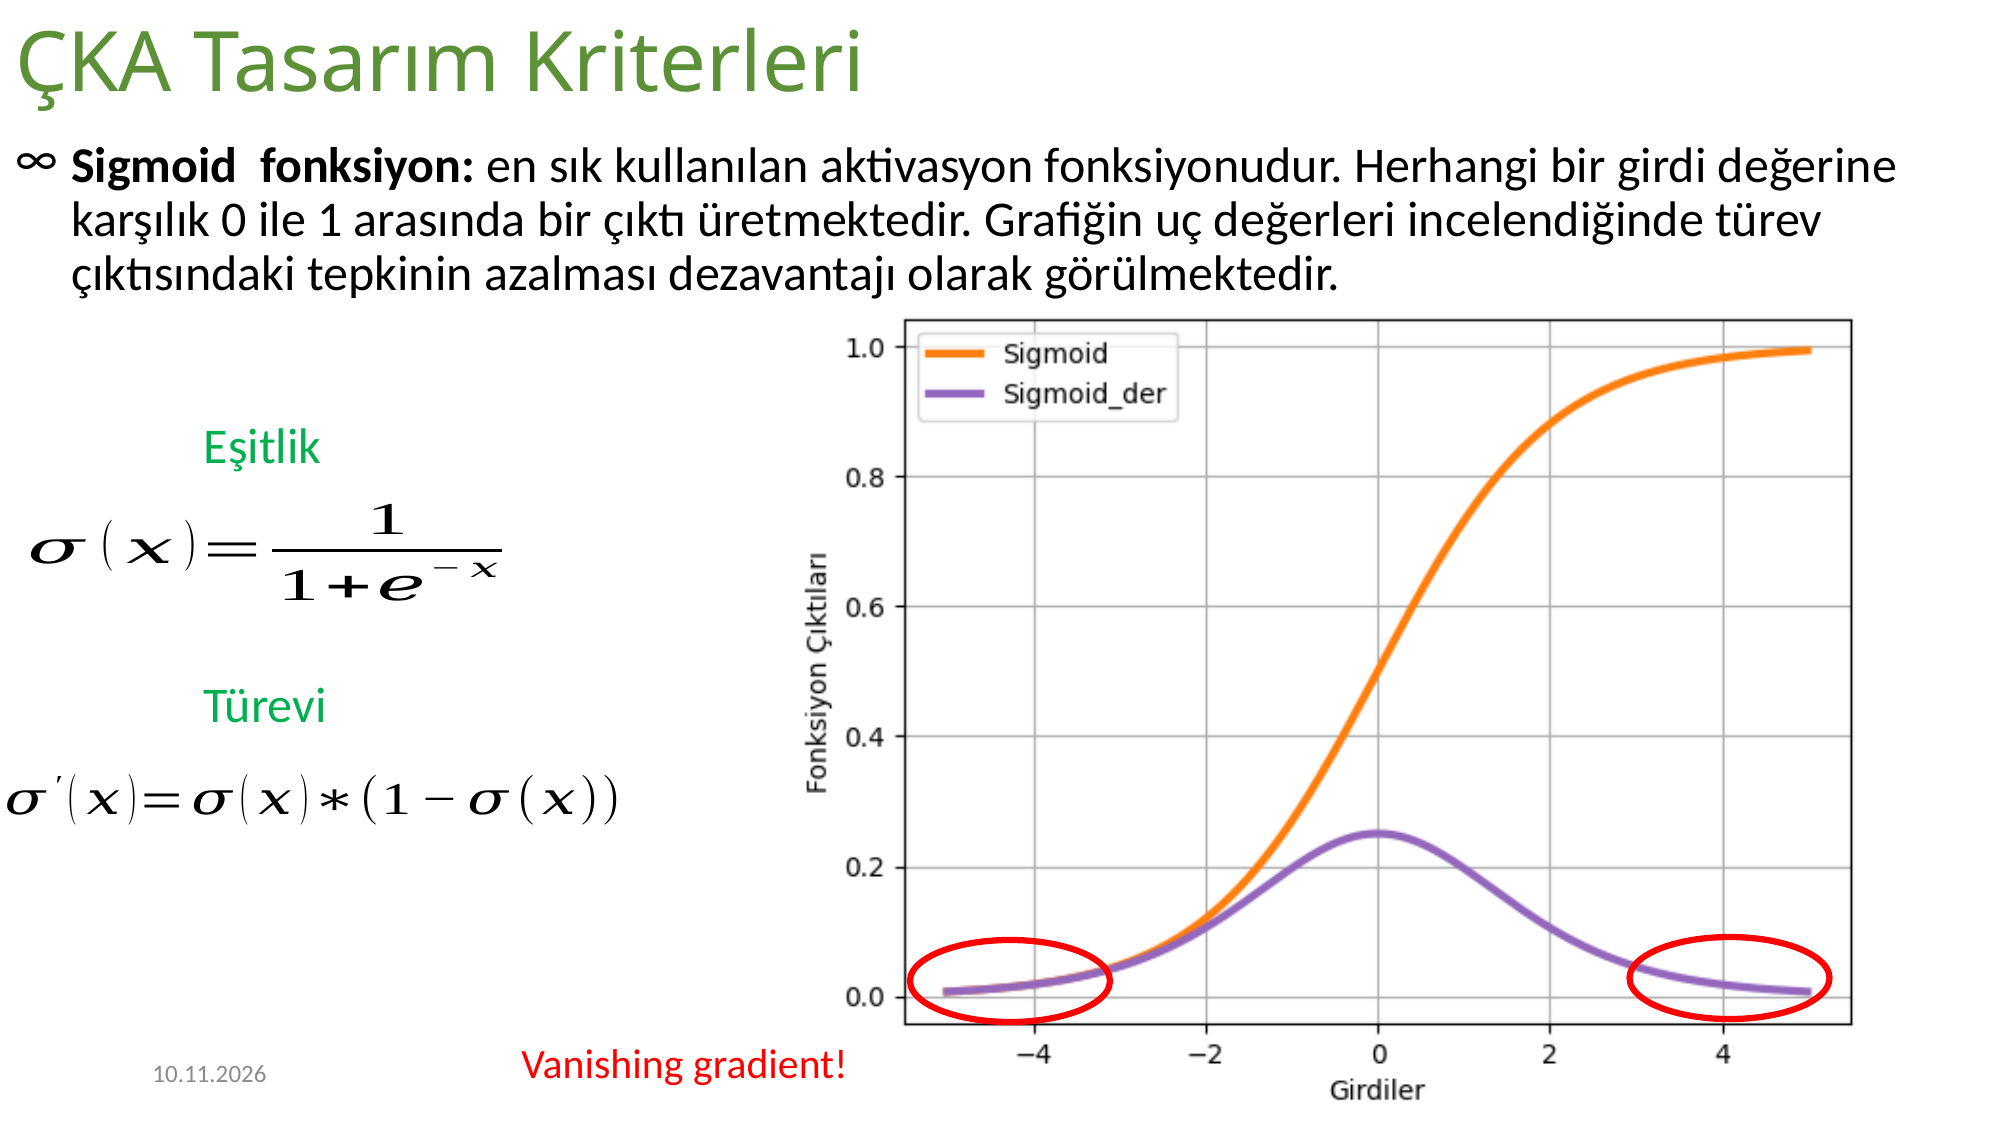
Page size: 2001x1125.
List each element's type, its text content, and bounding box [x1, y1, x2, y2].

text_box Sigmoid fonksiyon: en sık kullanılan aktivasyon fonksiyonudur. Herhangi bir girdi değerine karşılık 0 ile 1 arasında bir çıktı üretmektedir. Grafiğin uç değerleri incelendiğinde türev çıktısındaki tepkinin azalması dezavantajı olarak görülmektedir. [0, 131, 1943, 297]
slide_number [137, 1042, 506, 1103]
title ÇKA Tasarım Kriterleri [0, 0, 1346, 117]
text_box Vanishing gradient! [506, 1034, 752, 1103]
picture [752, 209, 1973, 1125]
text_box Türevi [188, 672, 346, 741]
text_box Eşitlik [188, 413, 346, 482]
